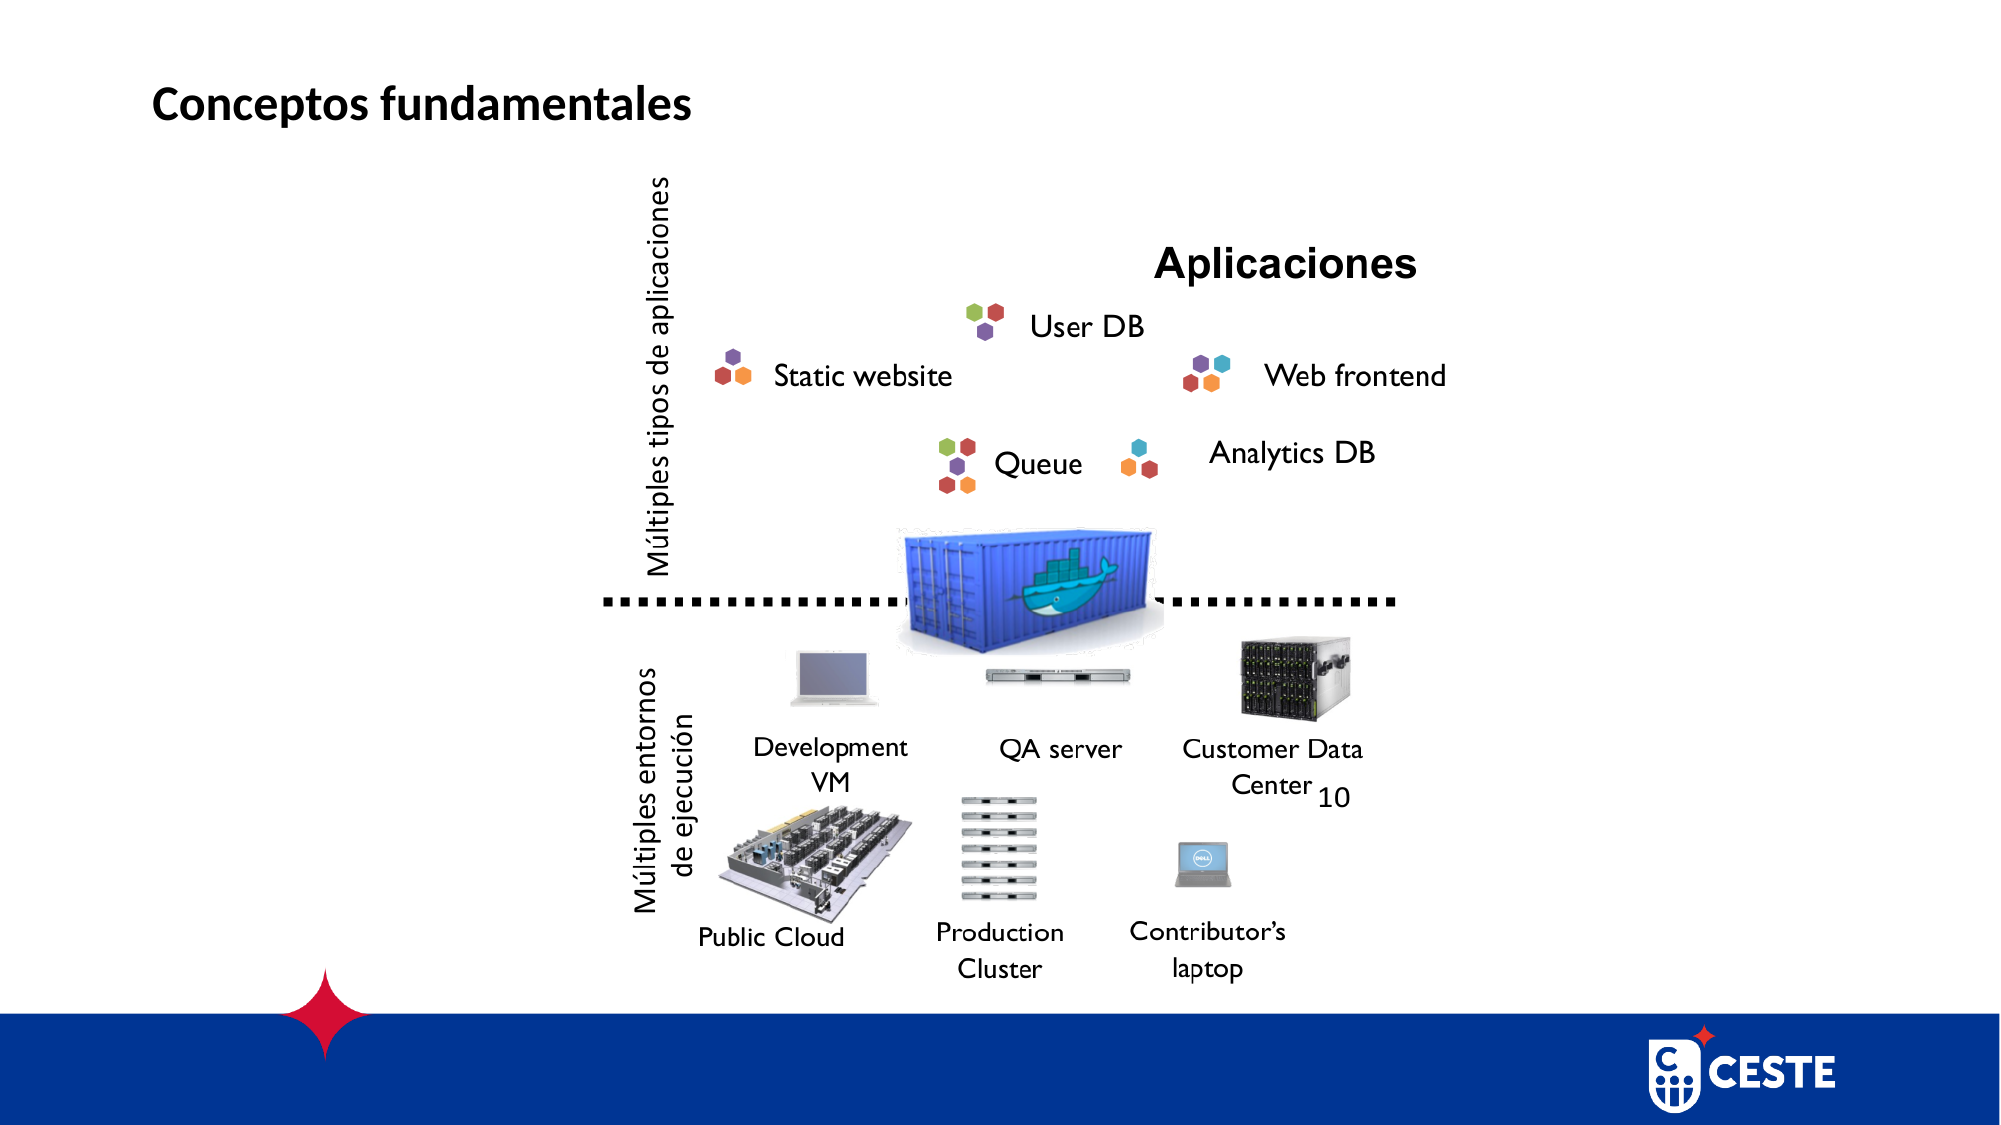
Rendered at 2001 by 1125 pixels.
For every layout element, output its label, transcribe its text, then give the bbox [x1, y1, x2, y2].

picture [1629, 1014, 1854, 1122]
picture [560, 162, 1481, 996]
title Conceptos fundamentales [137, 59, 1863, 149]
picture [275, 965, 375, 1064]
